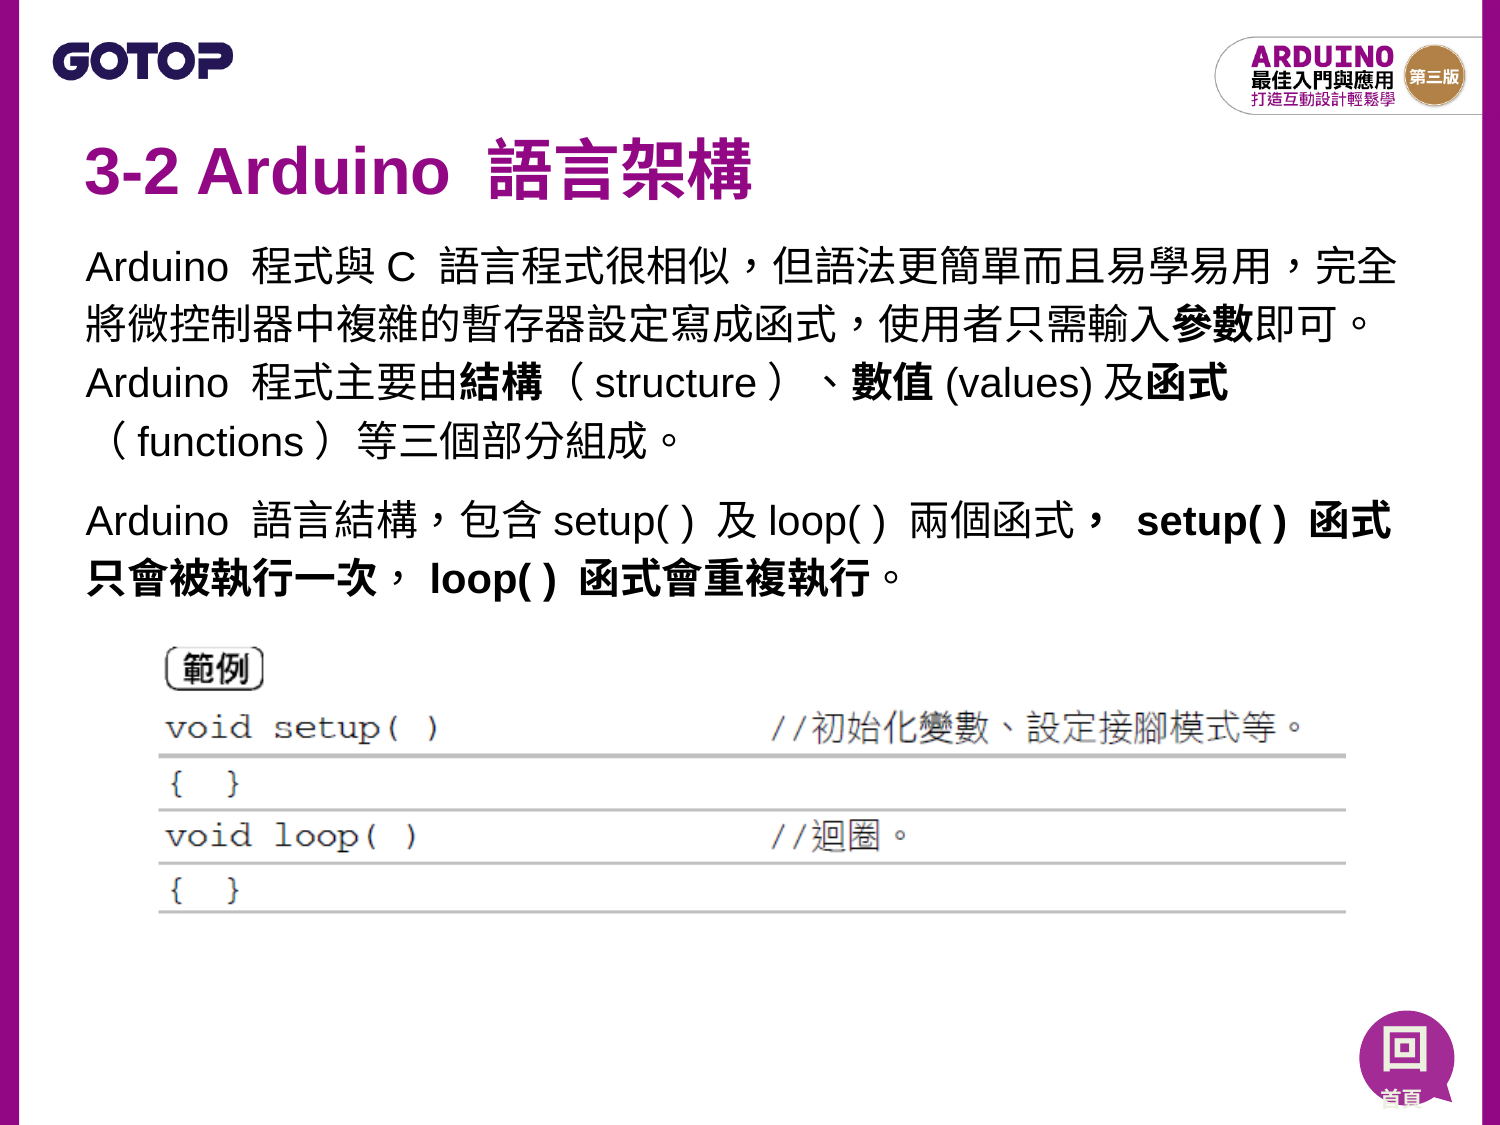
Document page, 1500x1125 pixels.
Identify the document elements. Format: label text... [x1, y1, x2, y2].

title 3-2 Arduino 語言架構 [69, 125, 1436, 220]
list Arduino 程式與C 語言程式很相似，但語法更簡單而且易學易用，完全將微控制器中複雜的暫存器設定寫成函式，使用者只需輸入參數即可。Arduino 程式主要由結構（structure）、數值(values)及函式（functions）等三個部分組成。 Arduino 語言結構，包含setup( ) 及loop( ) 兩個函式， setup( ) 函式只會被執行一次，loop( ) 函式會重複執行。 [70, 223, 1430, 1071]
picture [0, 0, 1500, 1125]
